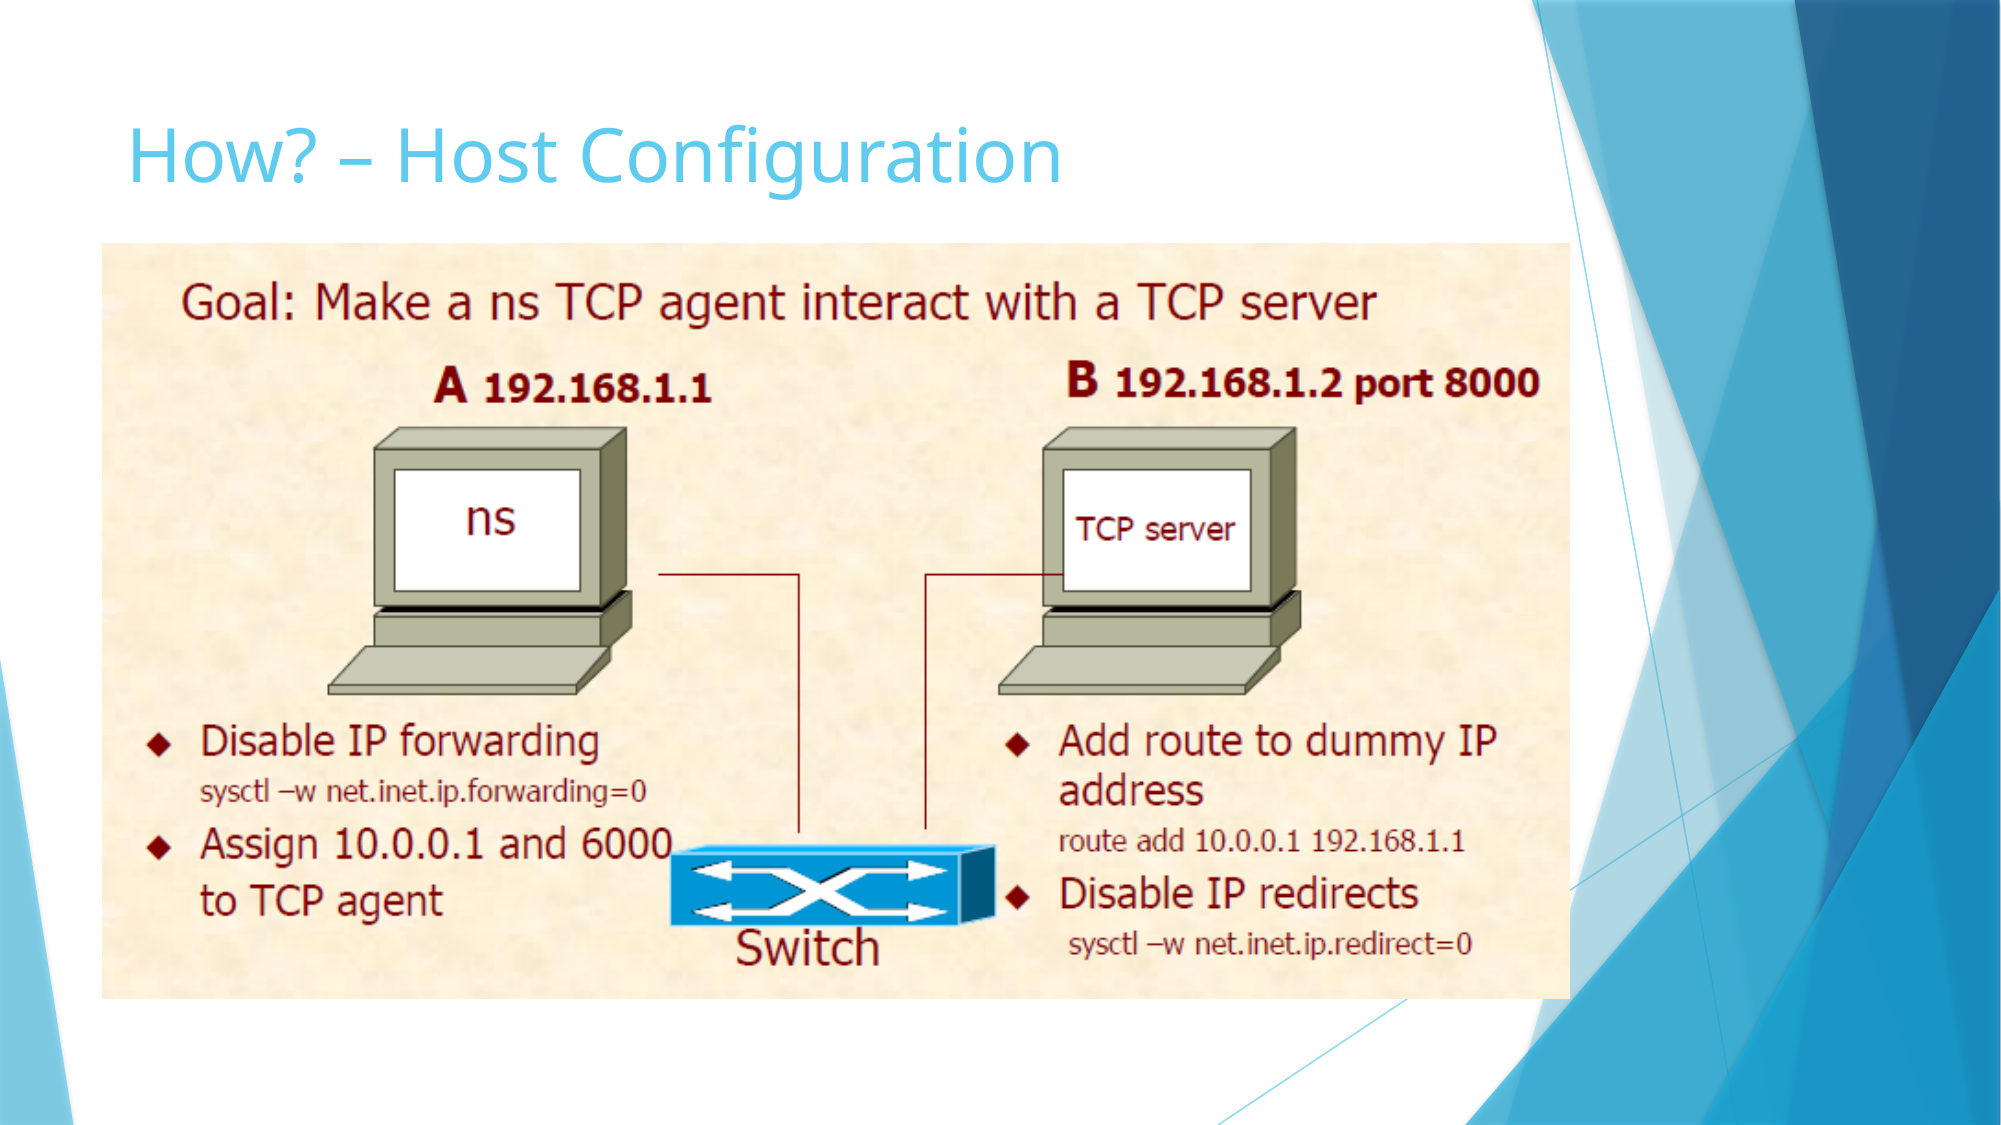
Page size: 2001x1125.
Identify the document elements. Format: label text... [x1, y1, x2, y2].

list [102, 243, 1571, 999]
title How? – Host Configuration [111, 99, 1522, 242]
